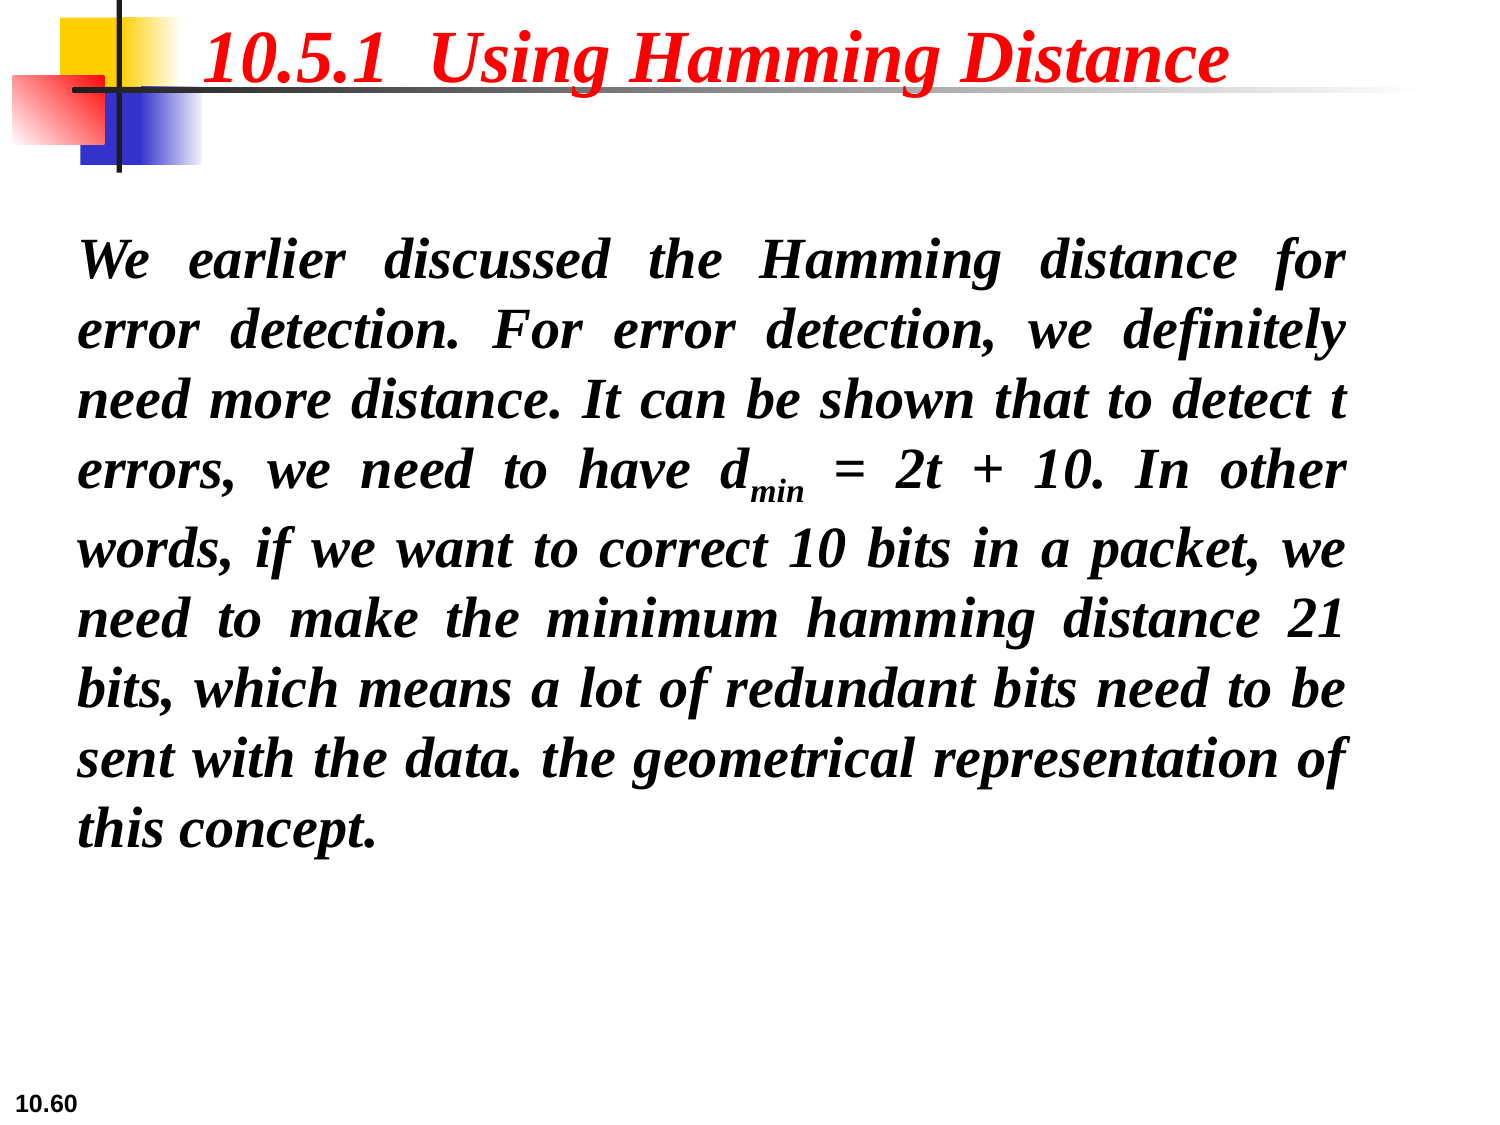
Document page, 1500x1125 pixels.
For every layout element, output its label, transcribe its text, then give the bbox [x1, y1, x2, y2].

text_box [72, 87, 187, 93]
text_box [116, 93, 122, 173]
text_box [122, 17, 177, 86]
text_box 10.5.1 Using Hamming Distance [187, 0, 1247, 105]
text_box [60, 17, 116, 86]
text_box [1247, 87, 1423, 93]
text_box We earlier discussed the Hamming distance for error detection. For error detection, we definitely need more distance. It can be shown that to detect t errors, we need to have dmin = 2t + 10. In other words, if we want to correct 10 bits in a packet, we need to make the minimum hamming distance 21 bits, which means a lot of redundant bits need to be sent with the data. the geometrical representation of this concept. [62, 212, 1363, 867]
text_box [122, 93, 141, 165]
text_box 10.‹#› [0, 1049, 313, 1125]
text_box [116, 0, 122, 87]
text_box [80, 93, 116, 165]
text_box [141, 93, 202, 165]
text_box [12, 75, 105, 145]
